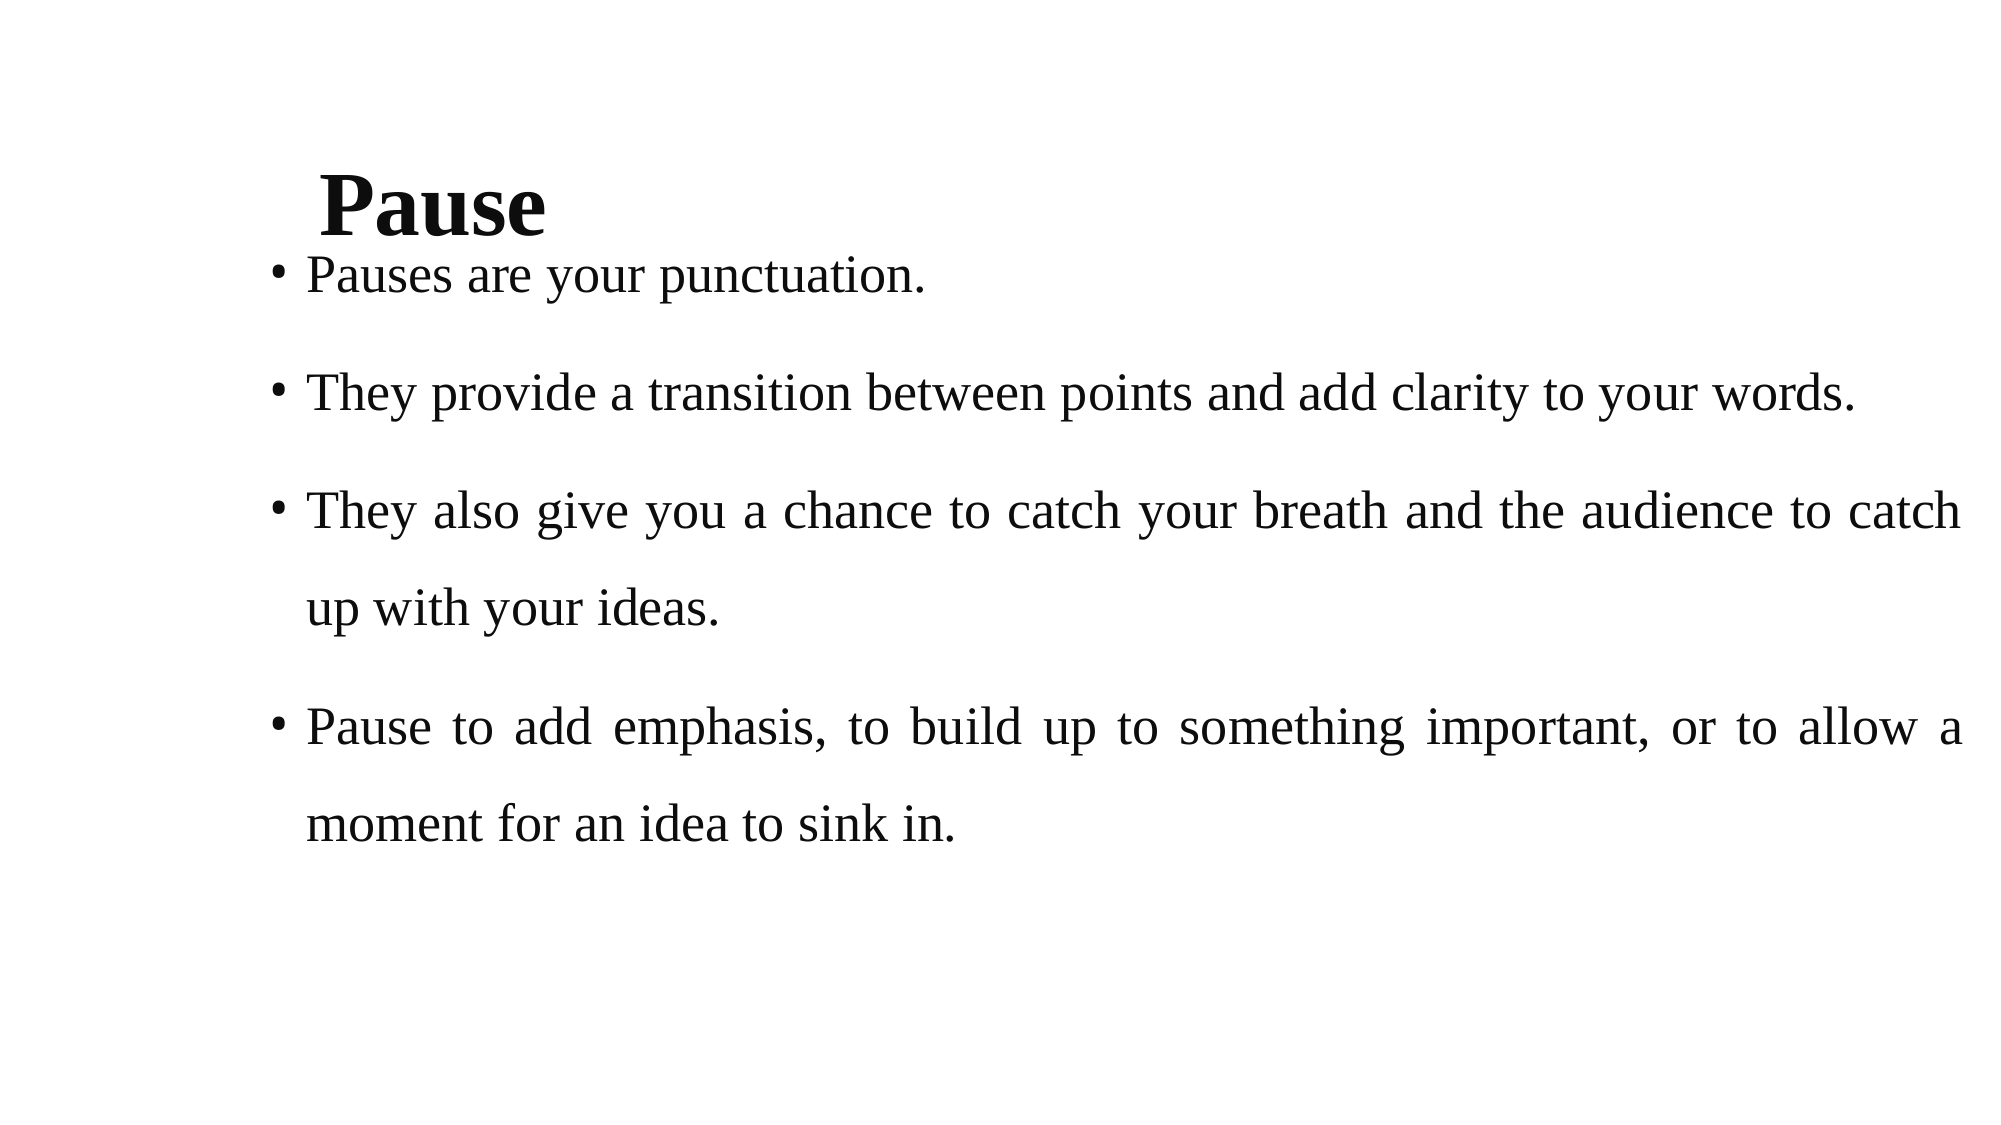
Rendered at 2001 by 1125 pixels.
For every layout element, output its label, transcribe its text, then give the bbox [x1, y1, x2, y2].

text_box Pauses are your punctuation. They provide a transition between points and add clarity to your words. They also give you a chance to catch your breath and the audience to catch up with your ideas. Pause to add emphasis, to build up to something important, or to allow a moment for an idea to sink in. [266, 235, 1967, 853]
title Pause [317, 141, 551, 235]
